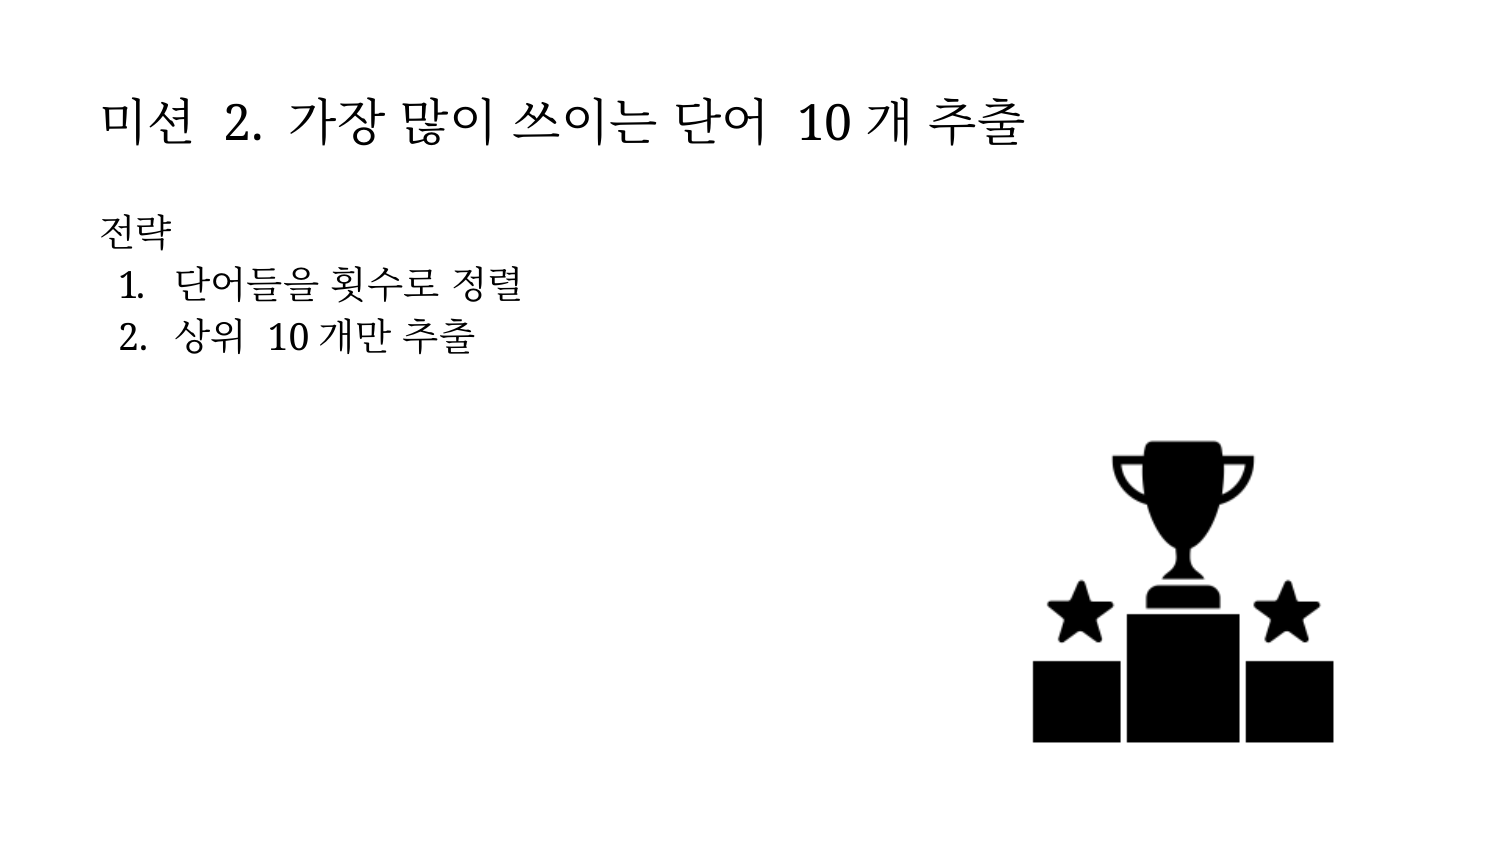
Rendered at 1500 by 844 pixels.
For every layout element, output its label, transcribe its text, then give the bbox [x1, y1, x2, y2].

title 미션 2. 가장 많이 쓰이는 단어 10개 추출 전략 단어들을 횟수로 정렬 상위 10개만 추출 [84, 66, 1308, 478]
picture [1026, 435, 1340, 749]
